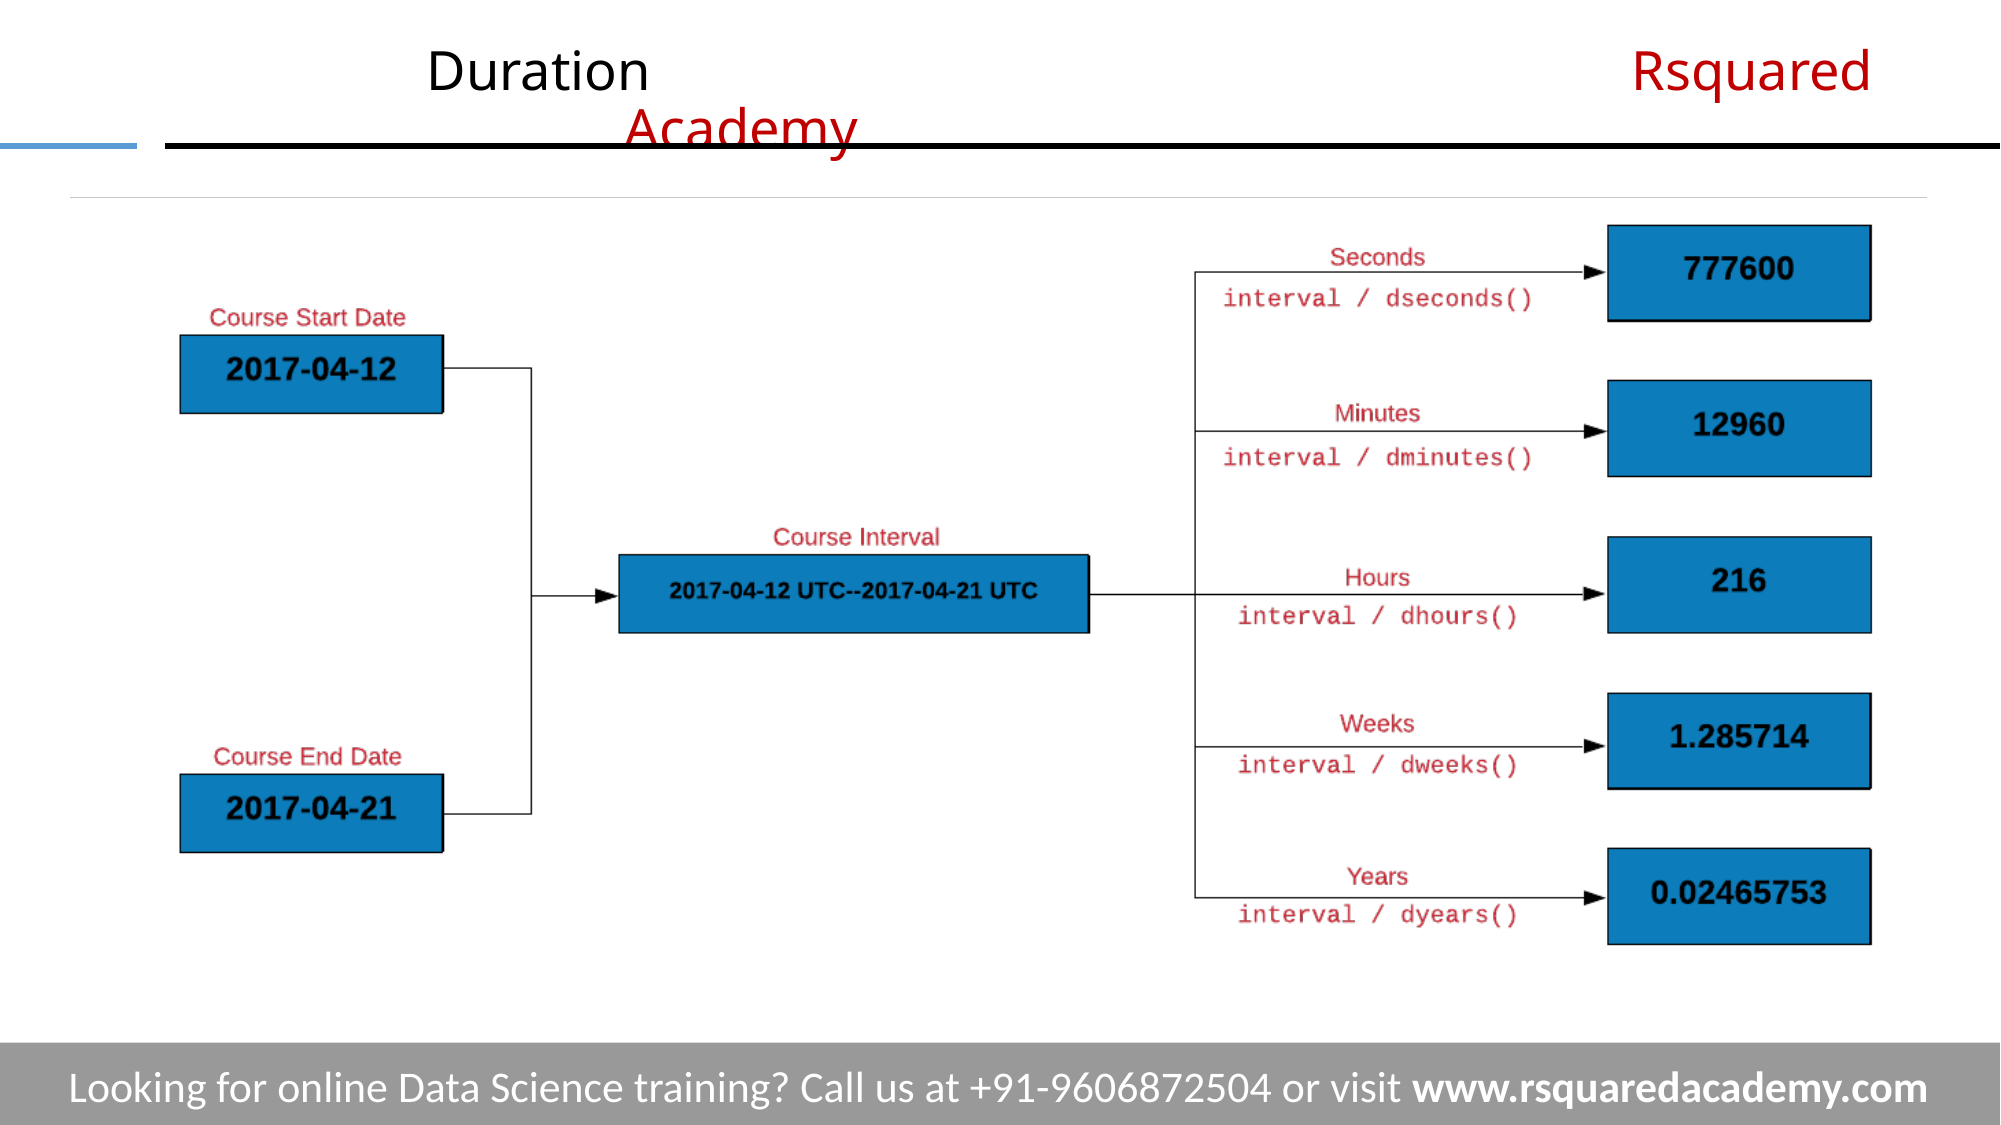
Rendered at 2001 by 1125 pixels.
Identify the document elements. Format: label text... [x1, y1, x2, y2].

picture [70, 170, 1927, 1018]
text_box Looking for online Data Science training? Call us at +91-9606872504 or visit www.rsquaredacademy.com [0, 1042, 2000, 1125]
title Duration Rsquared Academy [0, 0, 2000, 146]
